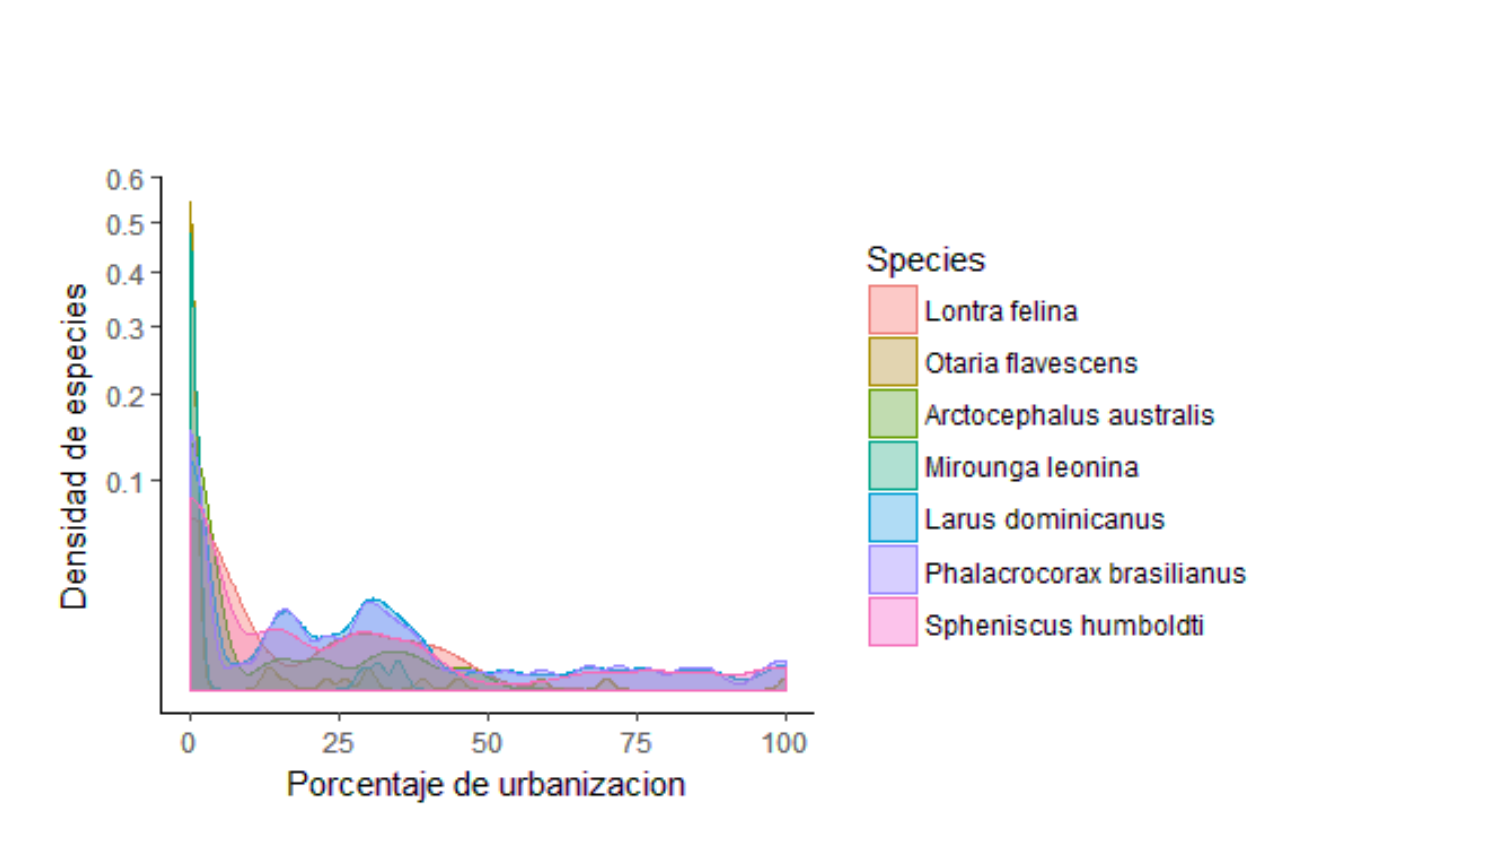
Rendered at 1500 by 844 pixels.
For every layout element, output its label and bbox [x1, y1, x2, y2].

picture [40, 161, 1282, 819]
